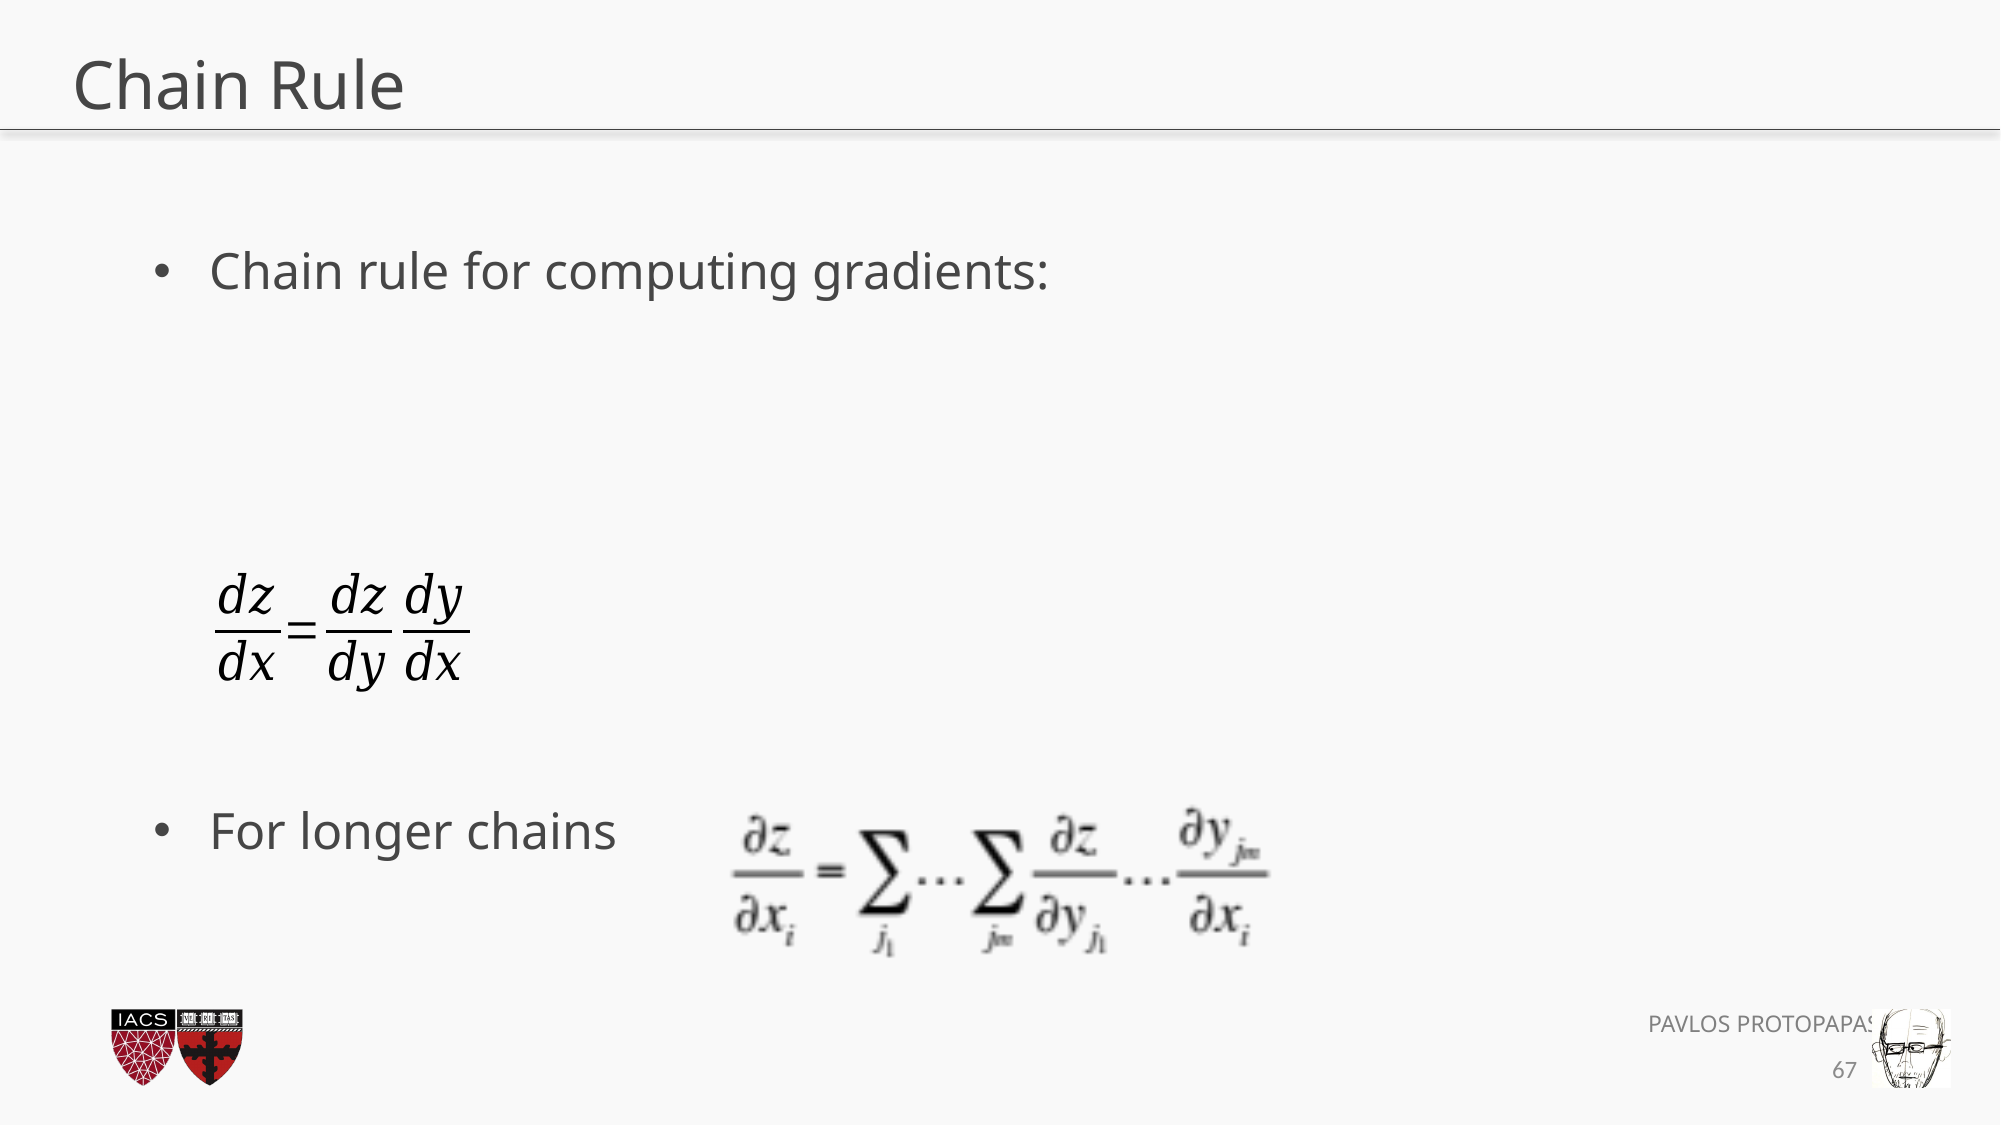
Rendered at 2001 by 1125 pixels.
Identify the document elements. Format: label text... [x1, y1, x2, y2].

title Chain Rule [57, 35, 1943, 162]
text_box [724, 792, 1275, 962]
picture [1872, 1009, 1951, 1088]
slide_number 67 [1405, 1038, 1873, 1099]
picture [109, 1009, 243, 1086]
